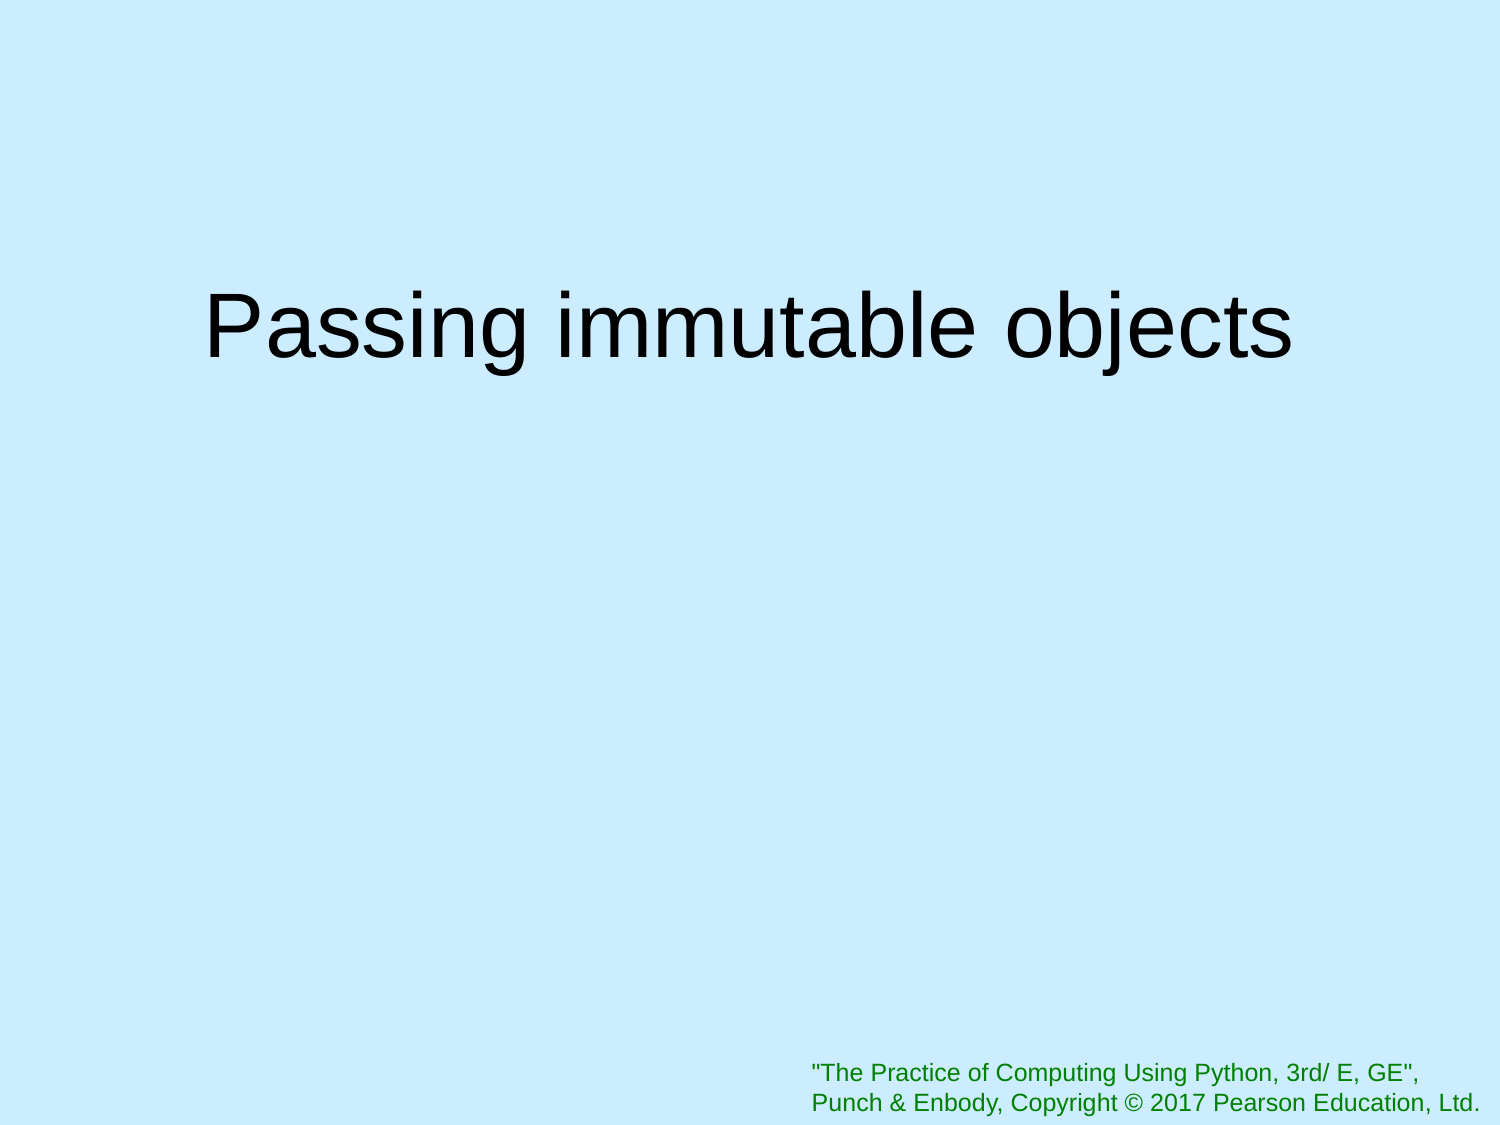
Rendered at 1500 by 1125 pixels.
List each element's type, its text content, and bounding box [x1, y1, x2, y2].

title Passing immutable objects [112, 200, 1388, 442]
